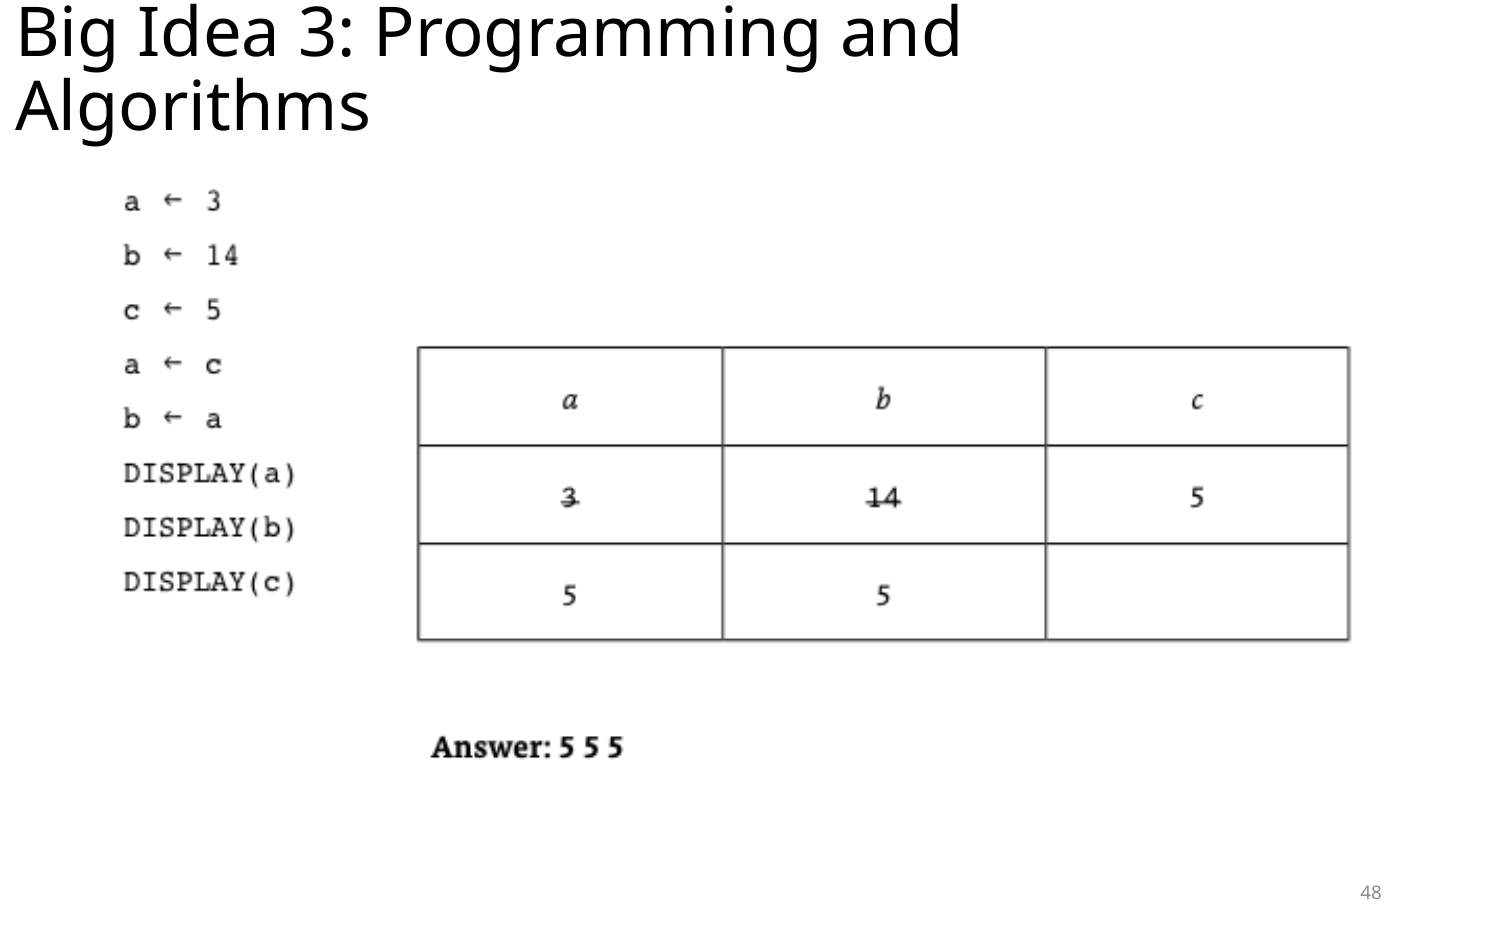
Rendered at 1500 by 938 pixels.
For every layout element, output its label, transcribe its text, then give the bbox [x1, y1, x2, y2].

slide_number 48 [1059, 868, 1397, 919]
title Big Idea 3: Programming and Algorithms [0, 2, 1294, 141]
picture [402, 714, 724, 777]
picture [80, 163, 1487, 685]
